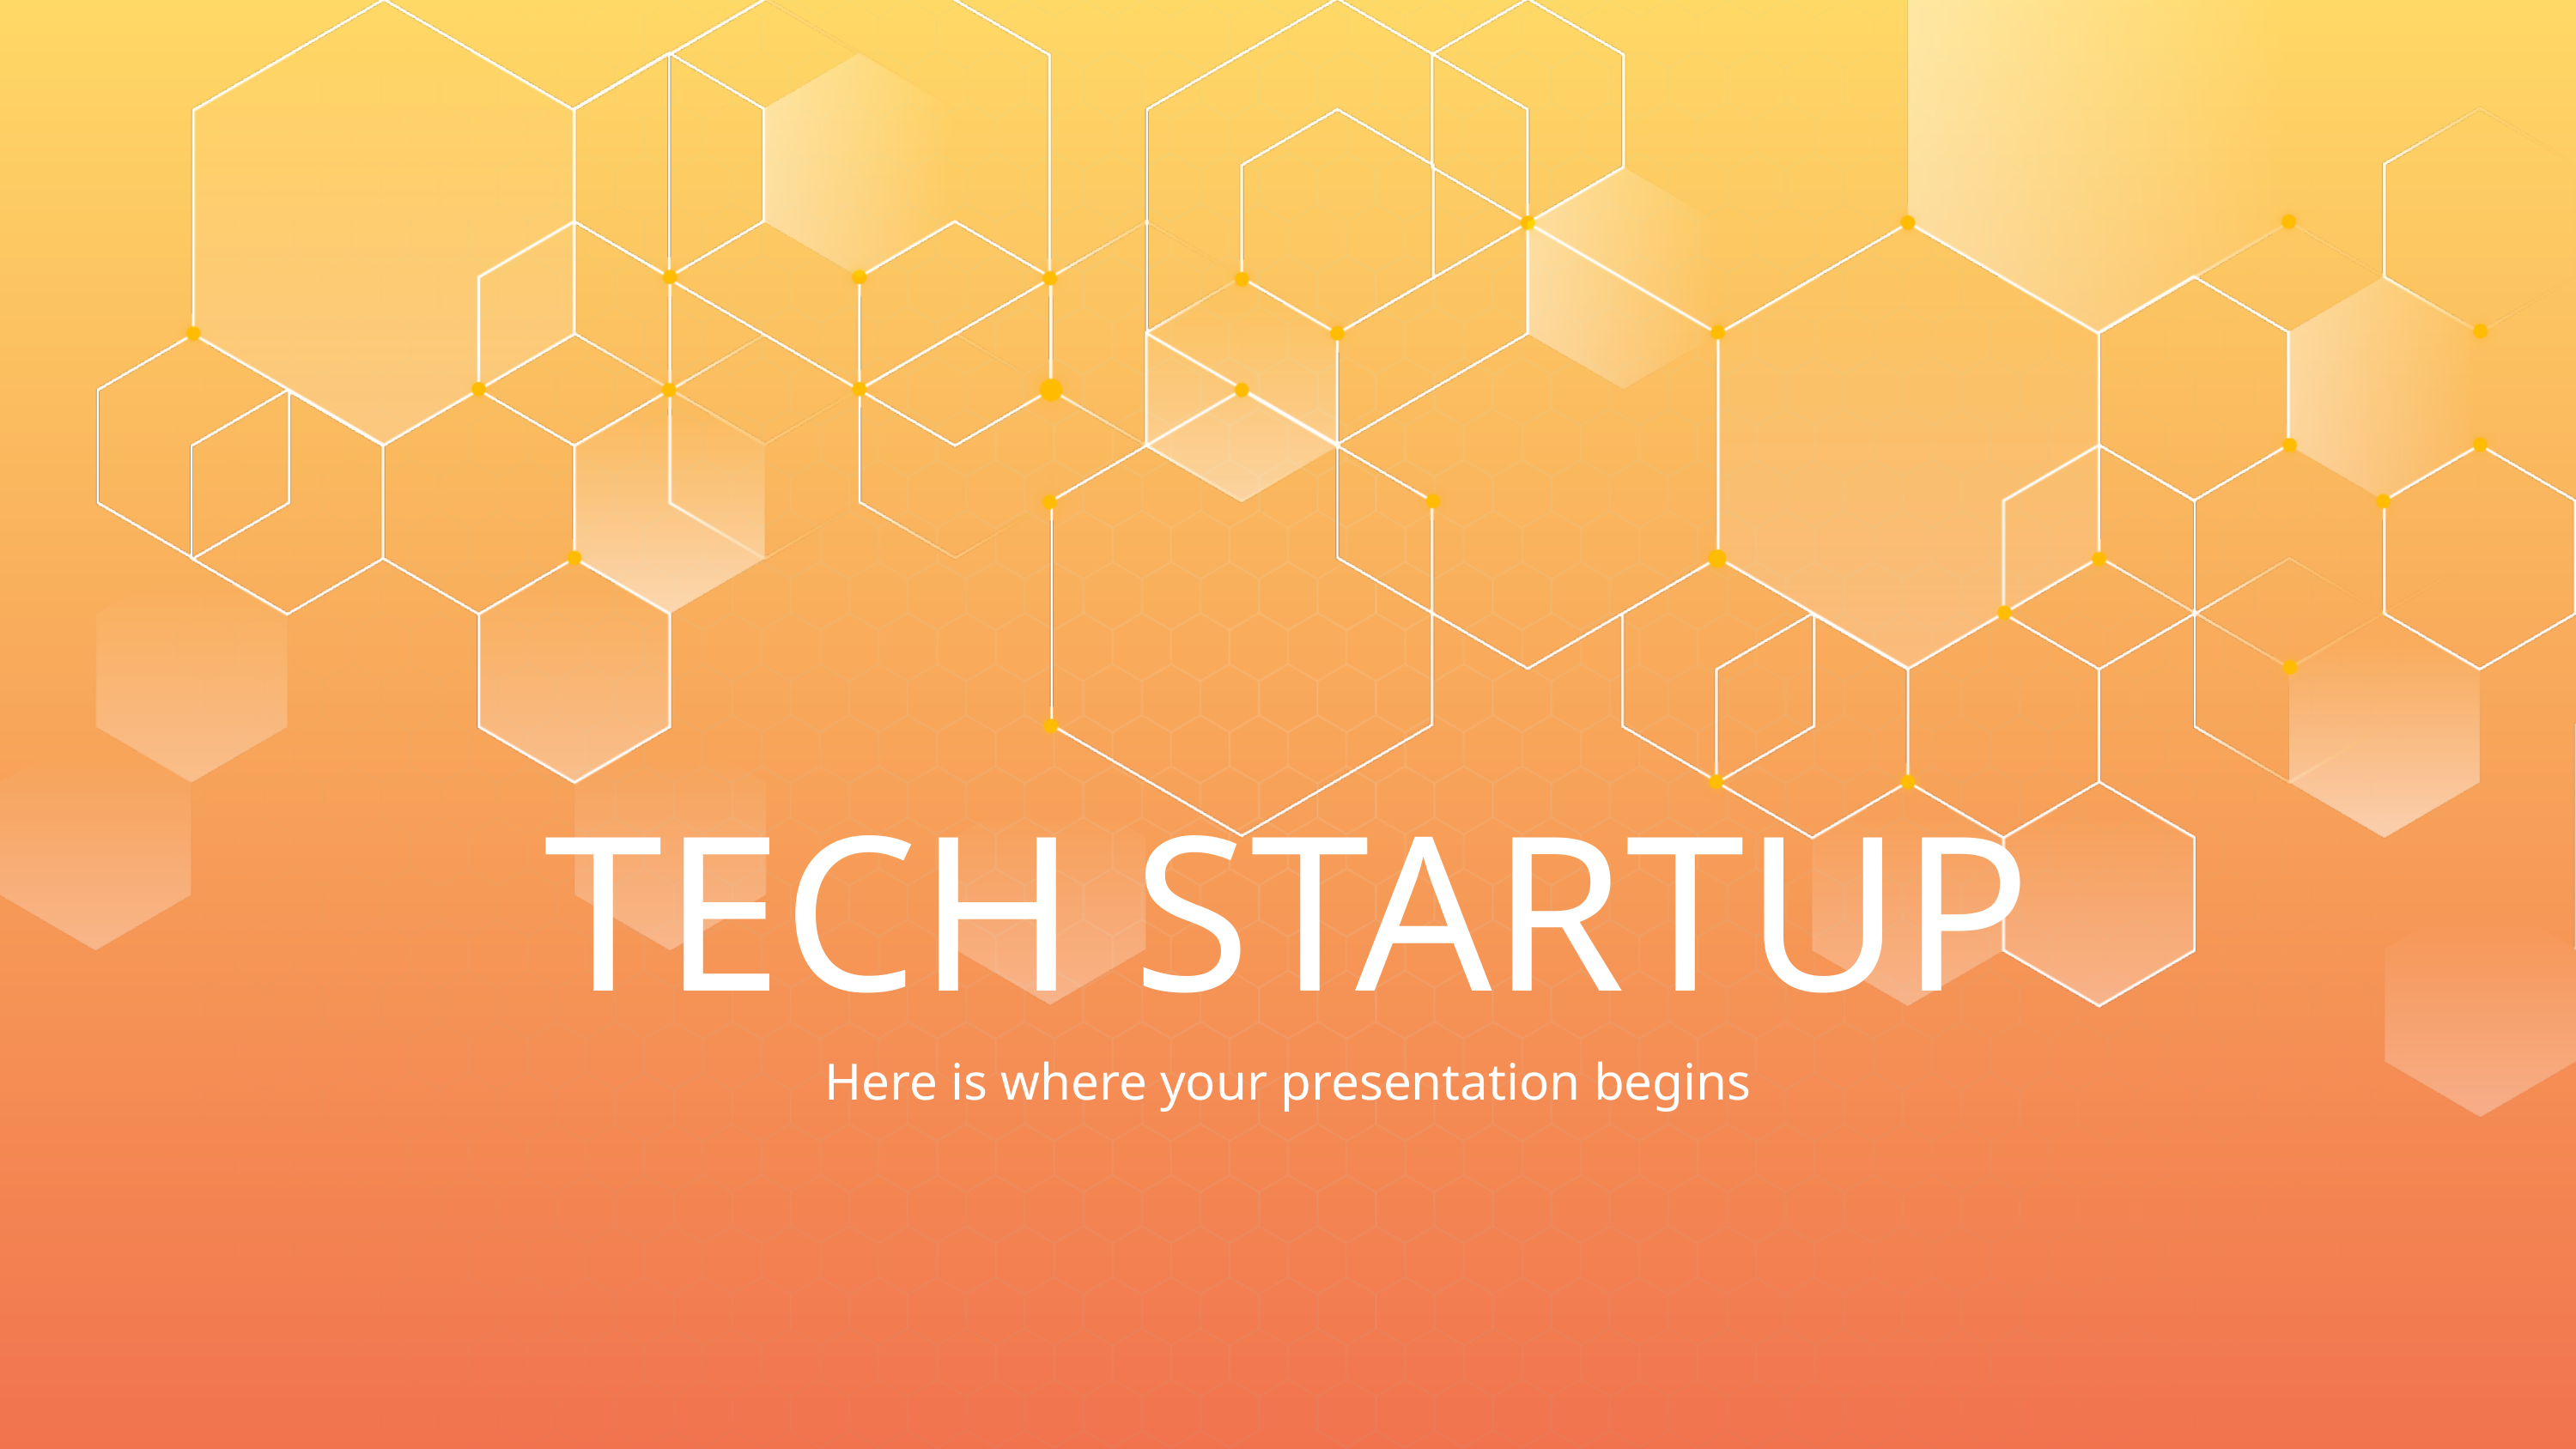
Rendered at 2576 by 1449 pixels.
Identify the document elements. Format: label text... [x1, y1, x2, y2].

subtitle Here is where your presentation begins [775, 1024, 1801, 1213]
title TECH STARTUP [387, 870, 2189, 1060]
picture [0, 0, 2576, 1449]
